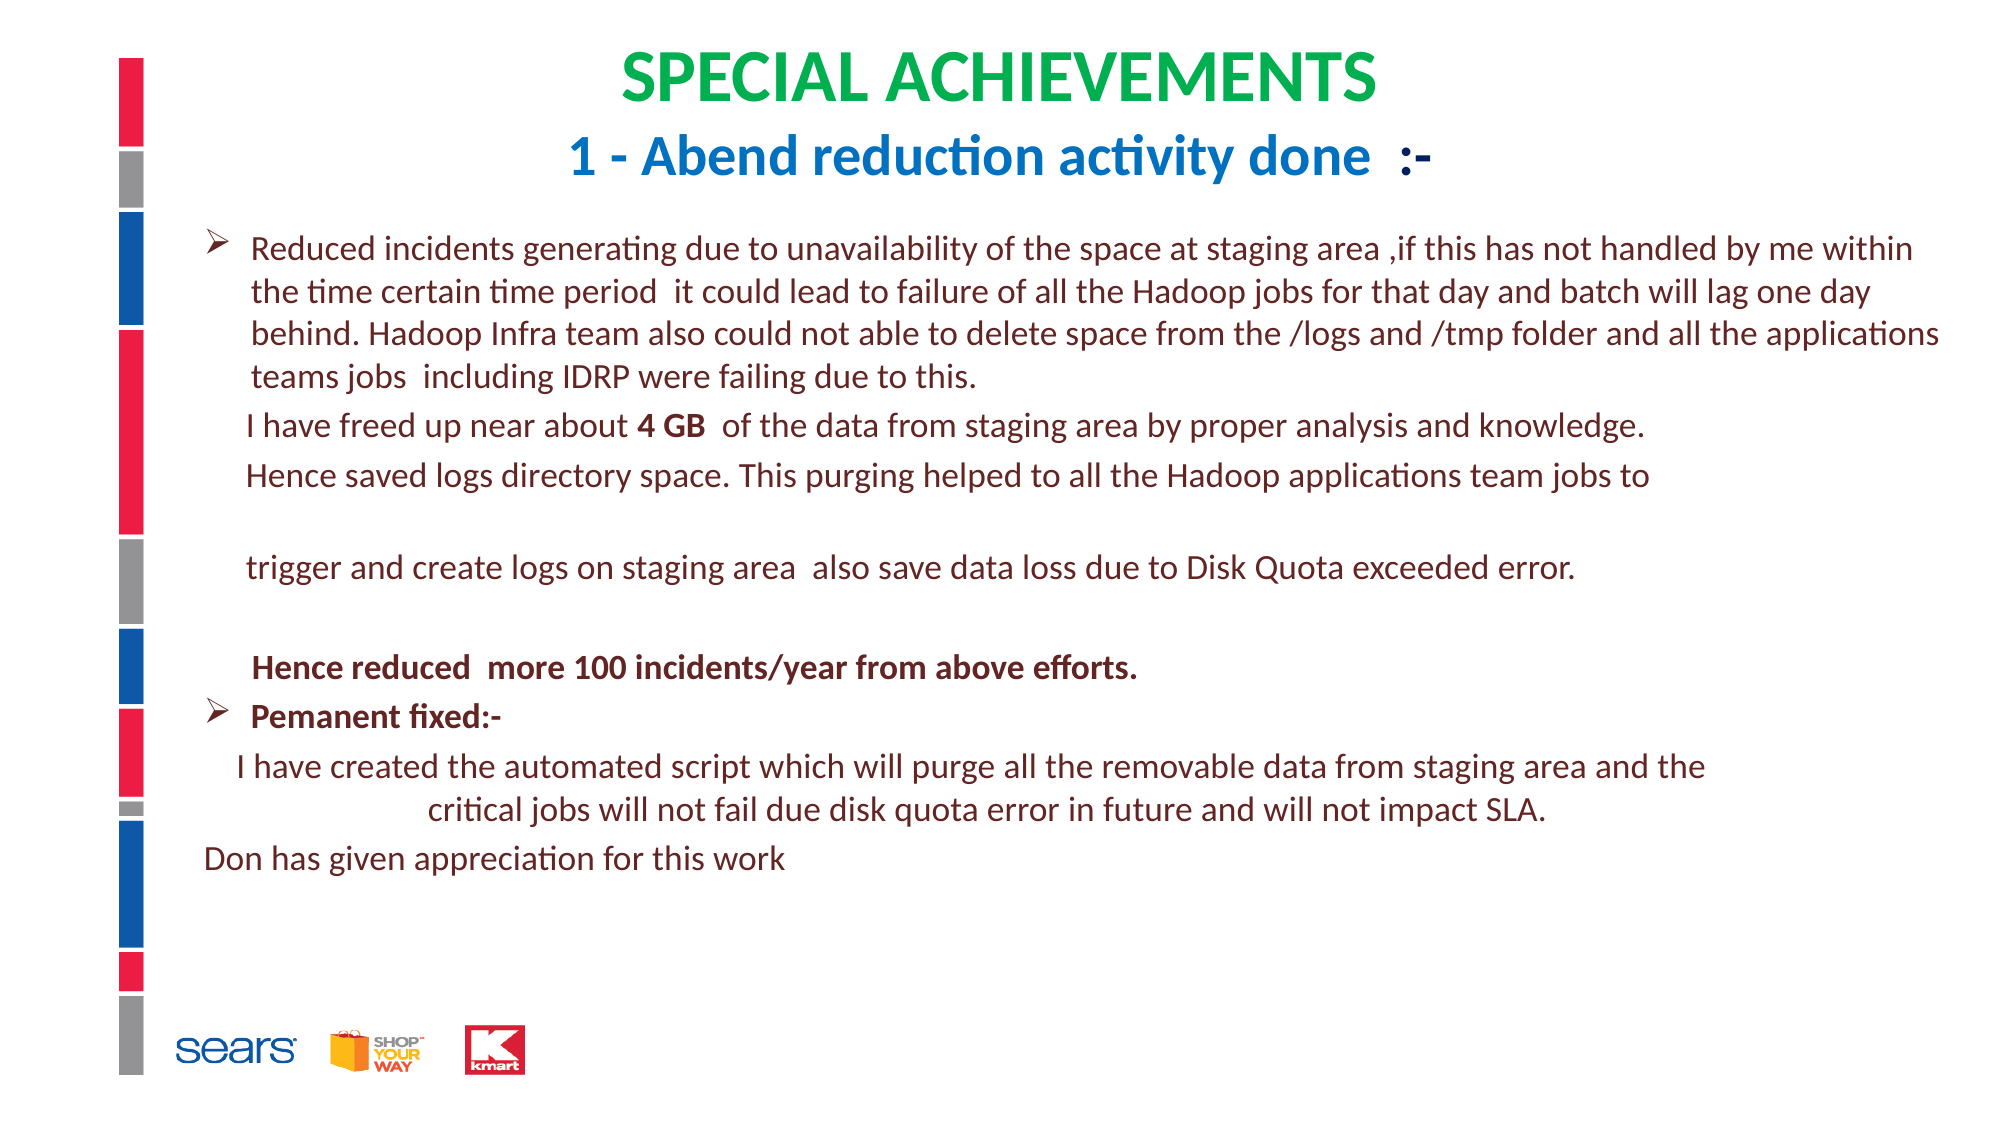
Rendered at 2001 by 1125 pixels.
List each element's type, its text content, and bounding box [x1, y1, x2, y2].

list Reduced incidents generating due to unavailability of the space at staging area ,if this has not handled by me within the time certain time period it could lead to failure of all the Hadoop jobs for that day and batch will lag one day behind. Hadoop Infra team also could not able to delete space from the /logs and /tmp folder and all the applications teams jobs including IDRP were failing due to this. I have freed up near about 4 GB of the data from staging area by proper analysis and knowledge. Hence saved logs directory space. This purging helped to all the Hadoop applications team jobs to trigger and create logs on staging area also save data loss due to Disk Quota exceeded error. Hence reduced more 100 incidents/year from above efforts. Pemanent fixed:- I have created the automated script which will purge all the removable data from staging area and the critical jobs will not fail due disk quota error in future and will not impact SLA. Don has given appreciation for this work [114, 160, 1982, 1106]
title SPECIAL ACHIEVEMENTS 1 - Abend reduction activity done :- [140, 19, 1860, 160]
picture [119, 58, 140, 160]
